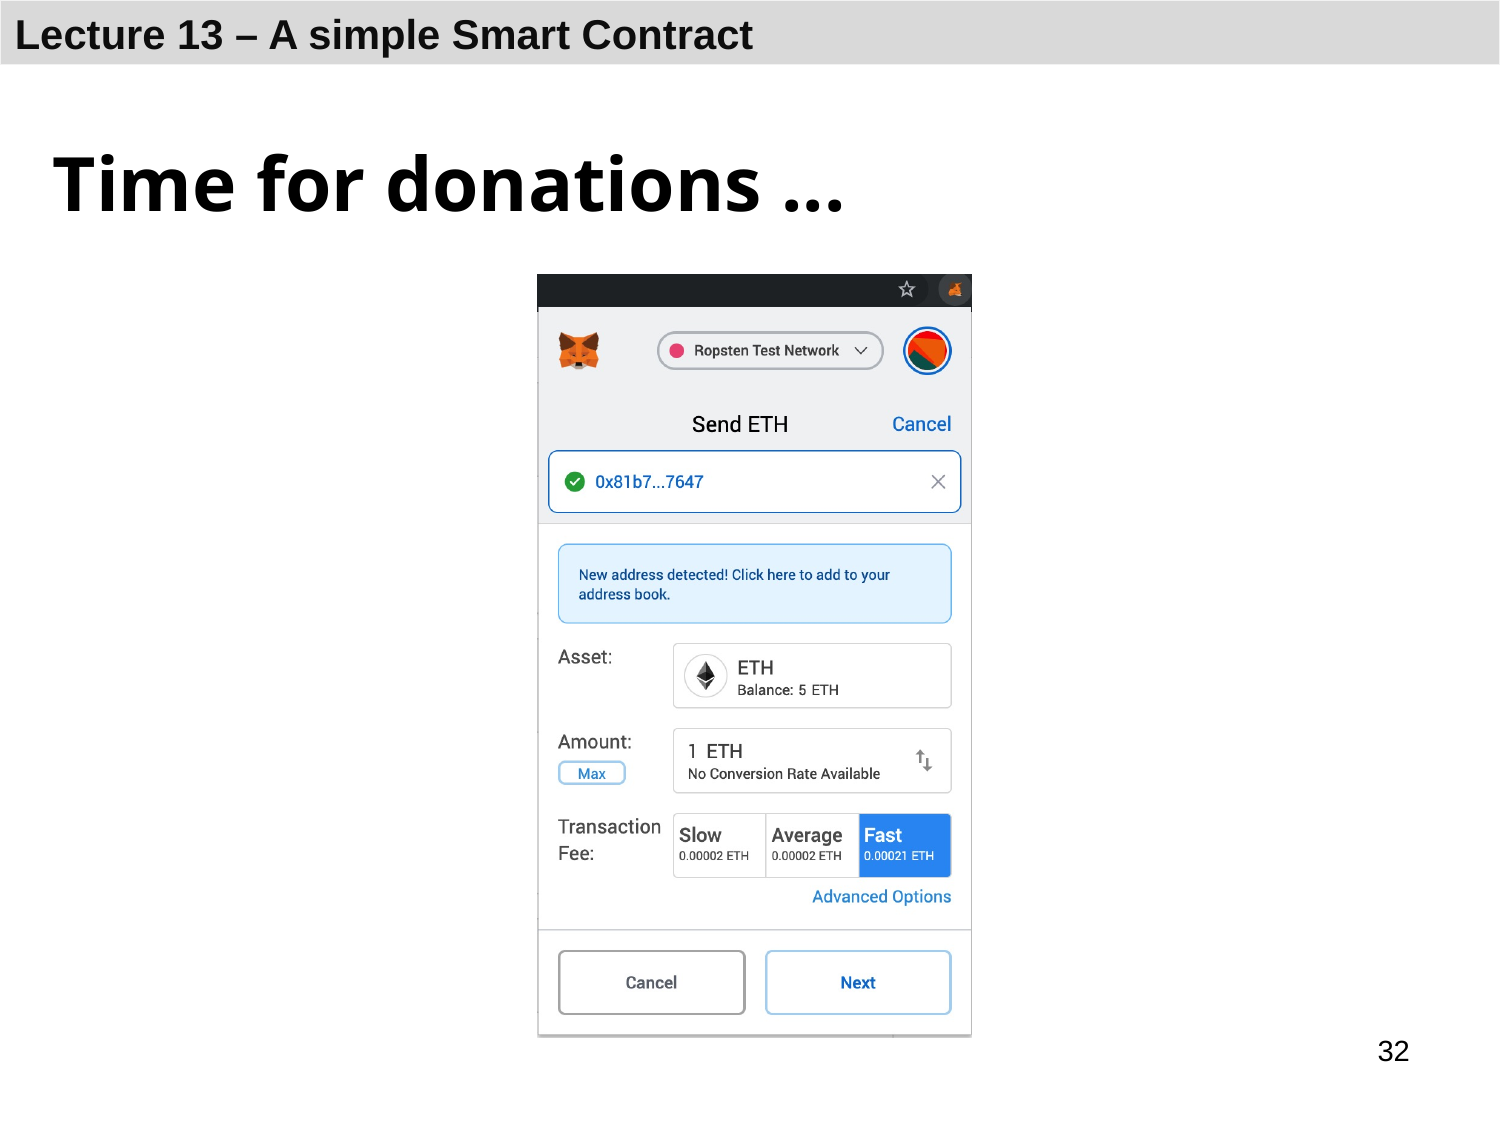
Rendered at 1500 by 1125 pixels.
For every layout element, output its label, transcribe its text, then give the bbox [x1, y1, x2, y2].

slide_number 32 [1074, 1024, 1425, 1103]
picture [537, 274, 973, 1038]
title Time for donations ... [37, 125, 1388, 238]
